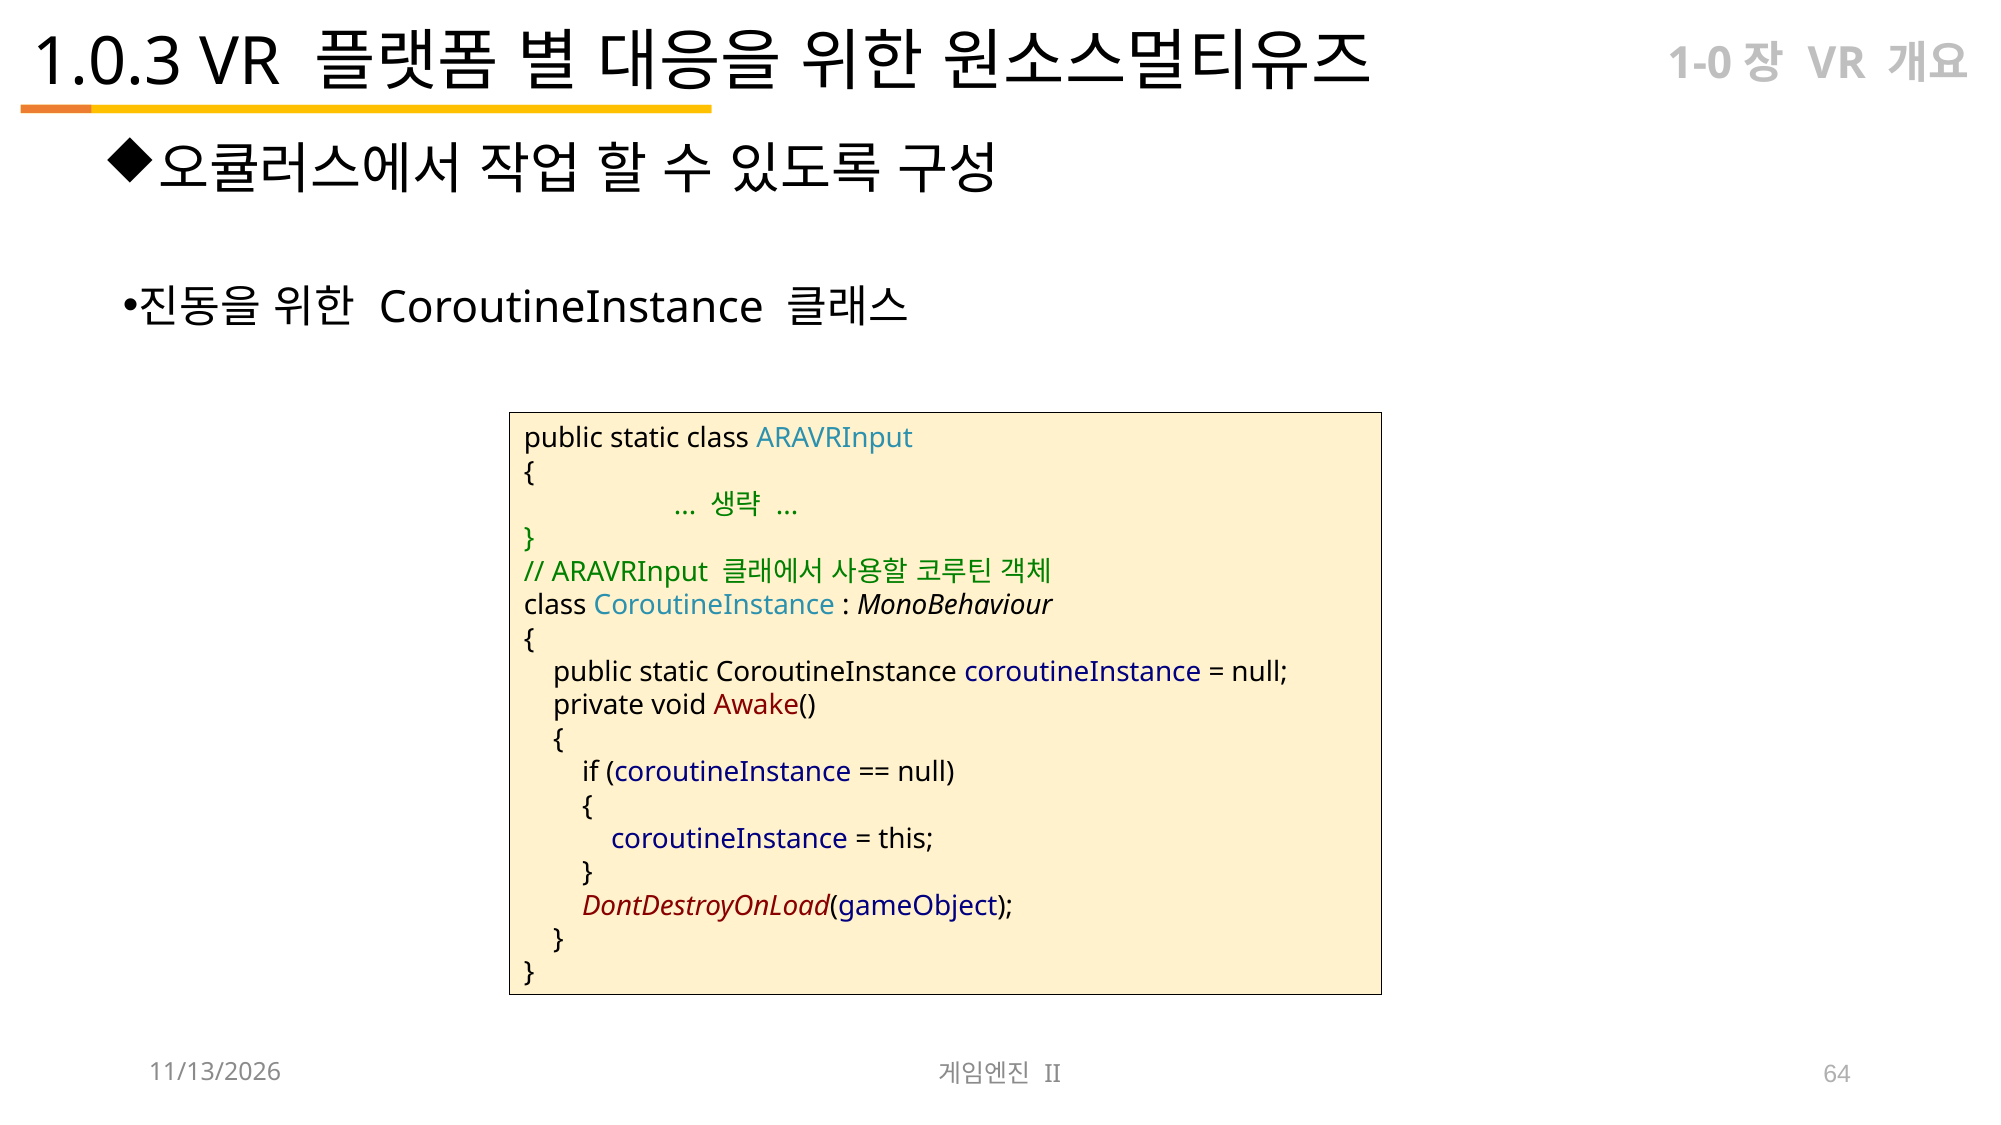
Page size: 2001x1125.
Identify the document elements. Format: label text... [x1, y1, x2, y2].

list 오큘러스에서 작업 할 수 있도록 구성 [91, 135, 1246, 249]
list 진동을 위한 CoroutineInstance 클래스 [44, 270, 1115, 962]
text_box public static class ARAVRInput { ... 생략 ... } // ARAVRInput 클래에서 사용할 코루틴 객체 class CoroutineInstance : MonoBehaviour { public static CoroutineInstance coroutineInstance = null; private void Awake() { if (coroutineInstance == null) { coroutineInstance = this; } DontDestroyOnLoad(gameObject); } } [509, 412, 1382, 995]
slide_number 64 [1412, 1042, 1863, 1103]
title 1.0.3 VR 플랫폼 별 대응을 위한 원소스멀티유즈 [20, 0, 1543, 105]
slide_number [137, 1042, 588, 1103]
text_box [20, 104, 712, 114]
footer 게임엔진 II [662, 1042, 1338, 1103]
list 1-0장 VR 개요 [1445, 24, 1985, 105]
